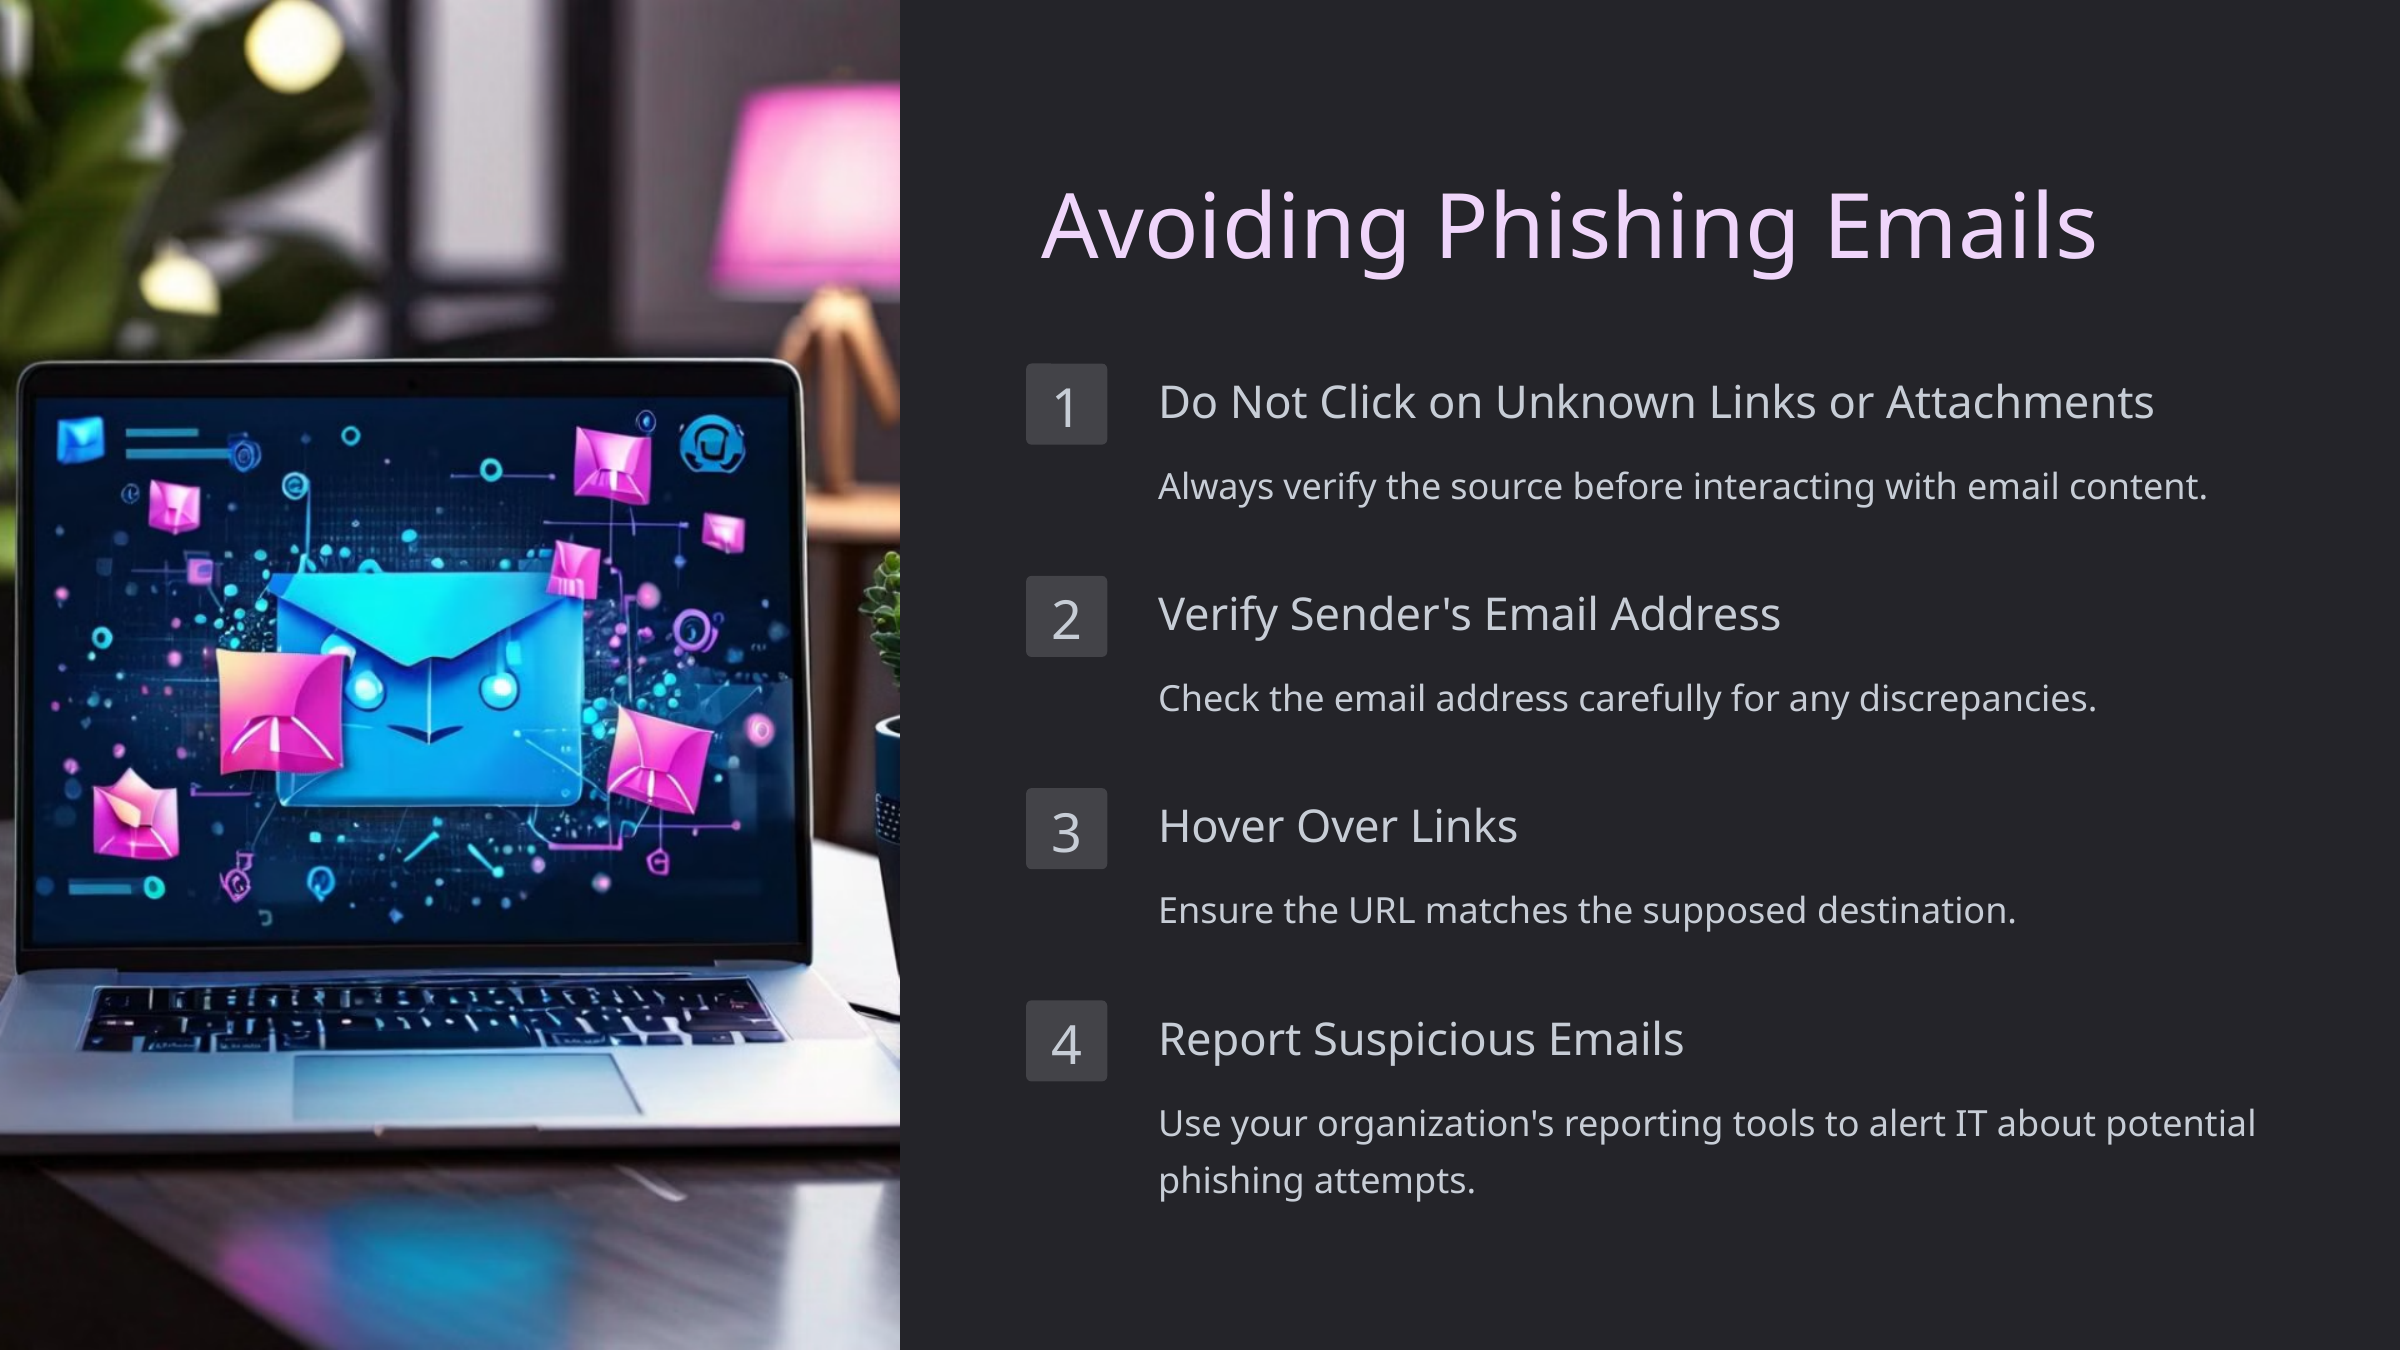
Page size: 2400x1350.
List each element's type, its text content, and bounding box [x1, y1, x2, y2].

text_box [1026, 363, 1108, 445]
text_box Verify Sender's Email Address [1143, 575, 1763, 633]
text_box 2 [1051, 589, 1082, 644]
text_box 1 [1056, 377, 1078, 432]
text_box [1026, 1000, 1108, 1082]
text_box [1026, 788, 1108, 870]
text_box 4 [1050, 1013, 1084, 1068]
text_box 3 [1051, 801, 1083, 856]
picture [0, 0, 900, 1350]
text_box Hover Over Links [1143, 788, 1594, 845]
text_box Avoiding Phishing Emails [1026, 156, 2076, 269]
text_box Check the email address carefully for any discrepancies. [1143, 653, 2274, 712]
text_box Always verify the source before interacting with email content. [1143, 441, 2274, 500]
text_box Ensure the URL matches the supposed destination. [1143, 866, 2274, 924]
text_box Use your organization's reporting tools to alert IT about potential phishing attempts. [1143, 1078, 2274, 1194]
text_box Do Not Click on Unknown Links or Attachments [1143, 363, 2131, 420]
text_box Report Suspicious Emails [1143, 1000, 1670, 1057]
text_box [900, 0, 2400, 1350]
text_box [1026, 575, 1108, 657]
